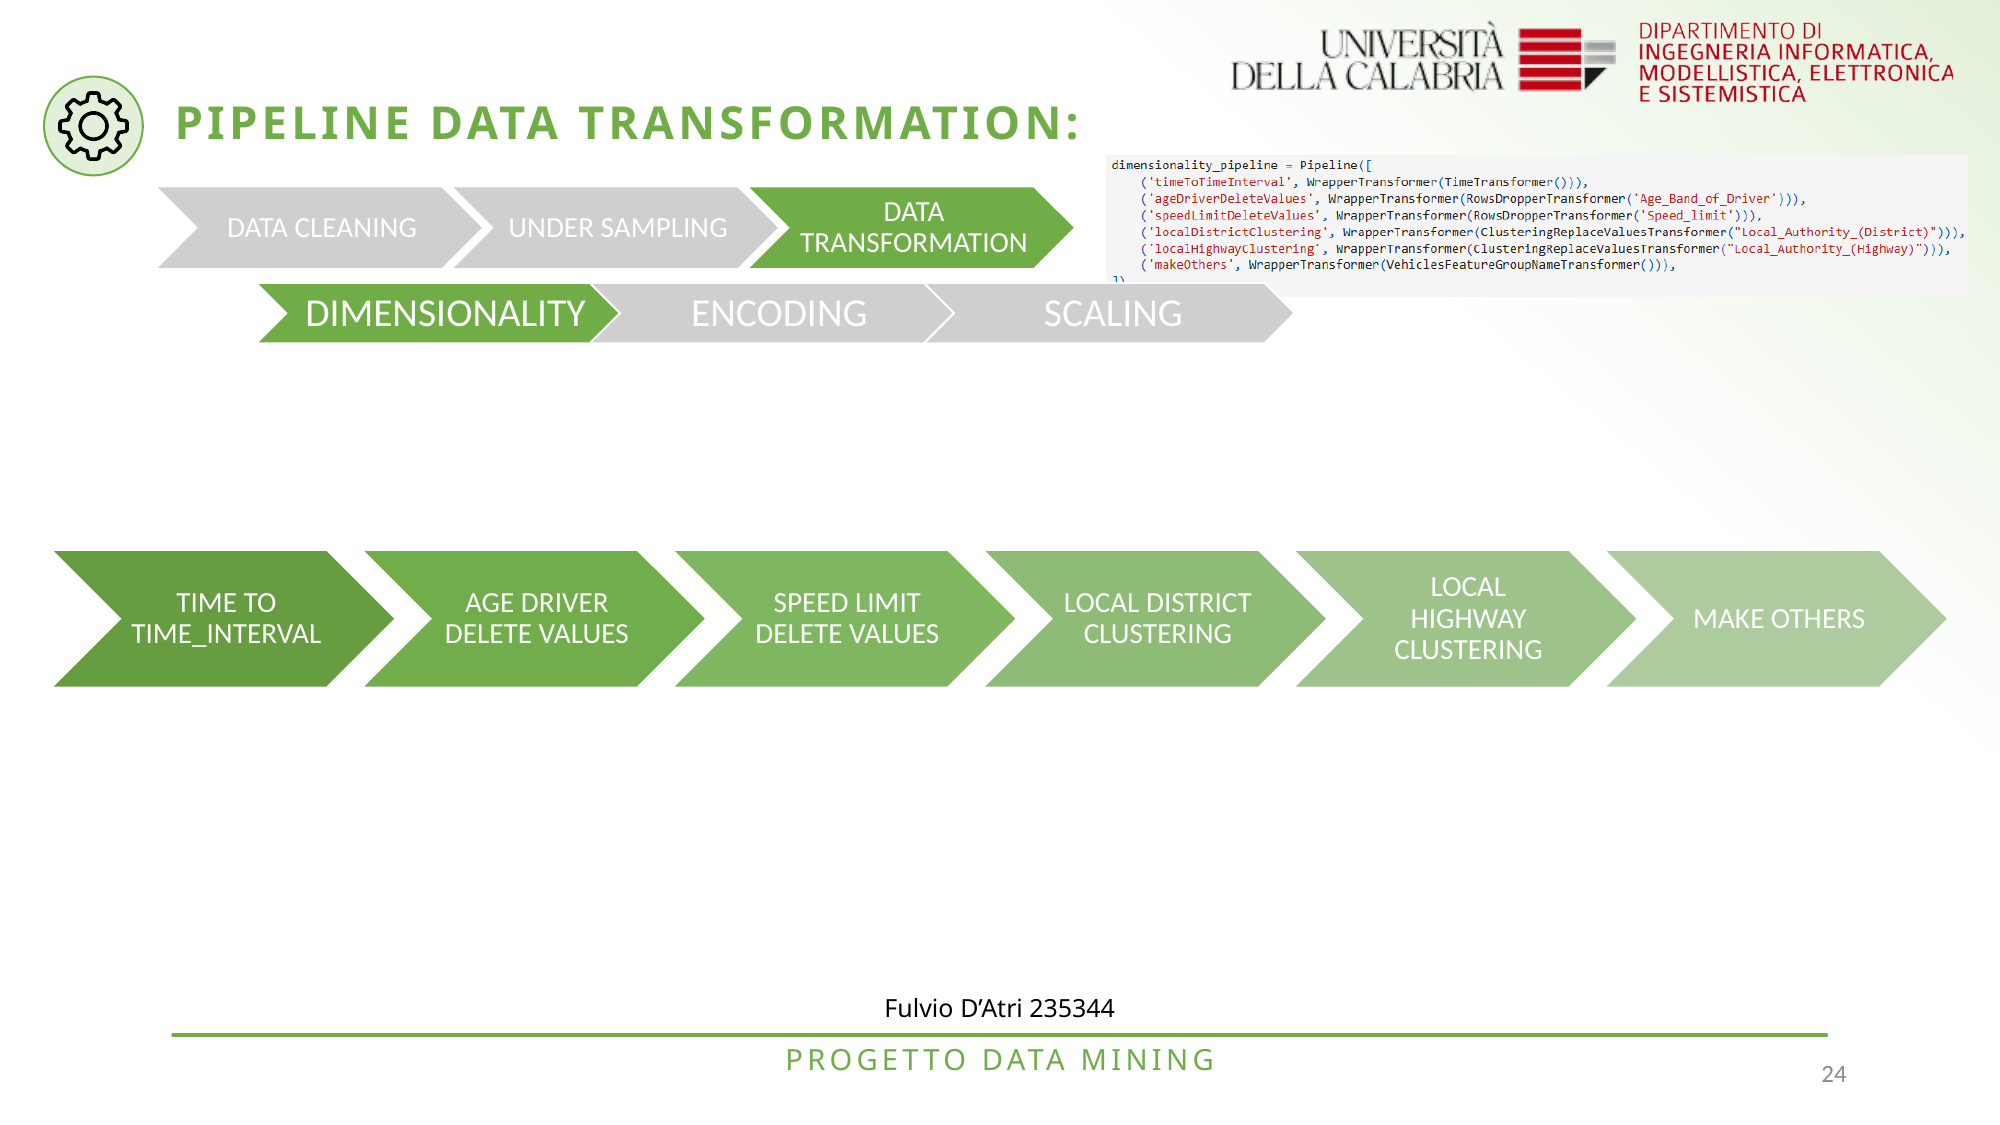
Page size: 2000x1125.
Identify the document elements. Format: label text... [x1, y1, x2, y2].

text_box Progetto data mining [640, 1036, 1359, 1118]
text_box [49, 524, 1950, 713]
text_box PIPELINE DATA Transformation: [154, 90, 1236, 187]
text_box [154, 186, 1076, 270]
slide_number 24 [1412, 1042, 1862, 1103]
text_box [255, 282, 1295, 344]
picture [1105, 155, 1968, 297]
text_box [44, 76, 143, 176]
text_box Fulvio D’Atri 235344 [858, 975, 1142, 1033]
picture [1224, 8, 1953, 107]
